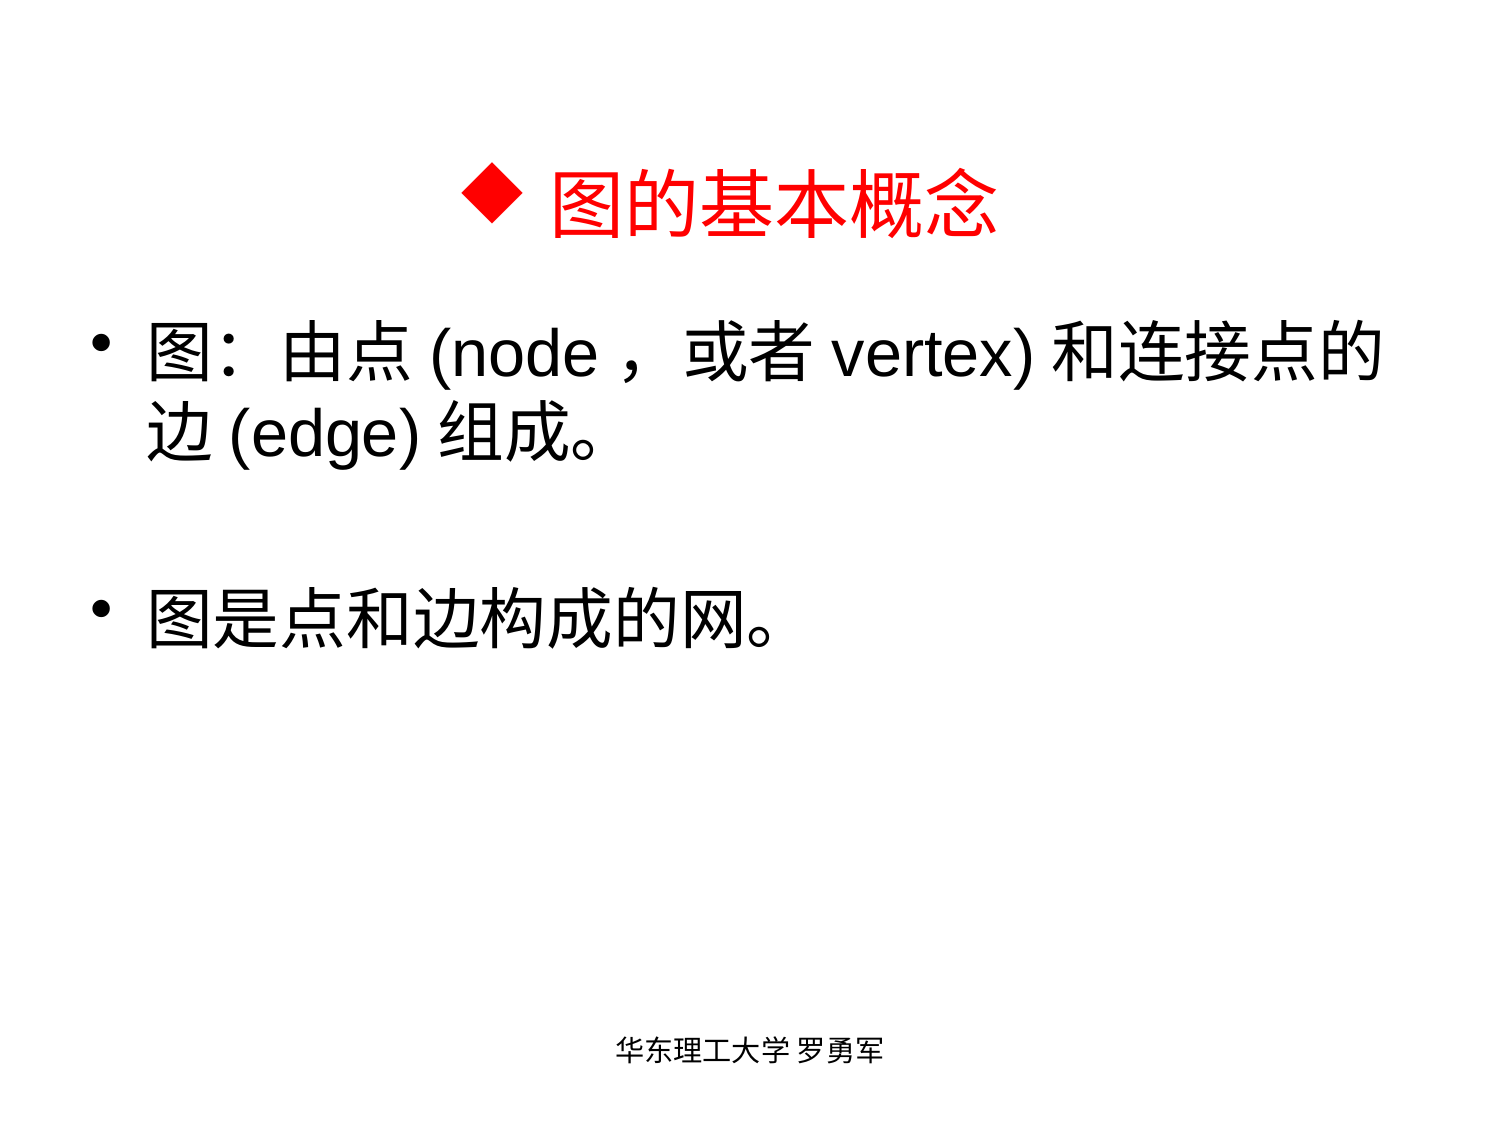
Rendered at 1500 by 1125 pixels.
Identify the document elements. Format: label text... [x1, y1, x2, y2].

list 图：由点(node，或者vertex)和连接点的边(edge)组成。 图是点和边构成的网。 [75, 302, 1436, 905]
footer 华东理工大学 罗勇军 [512, 1024, 988, 1103]
title 图的基本概念 [407, 125, 1048, 280]
